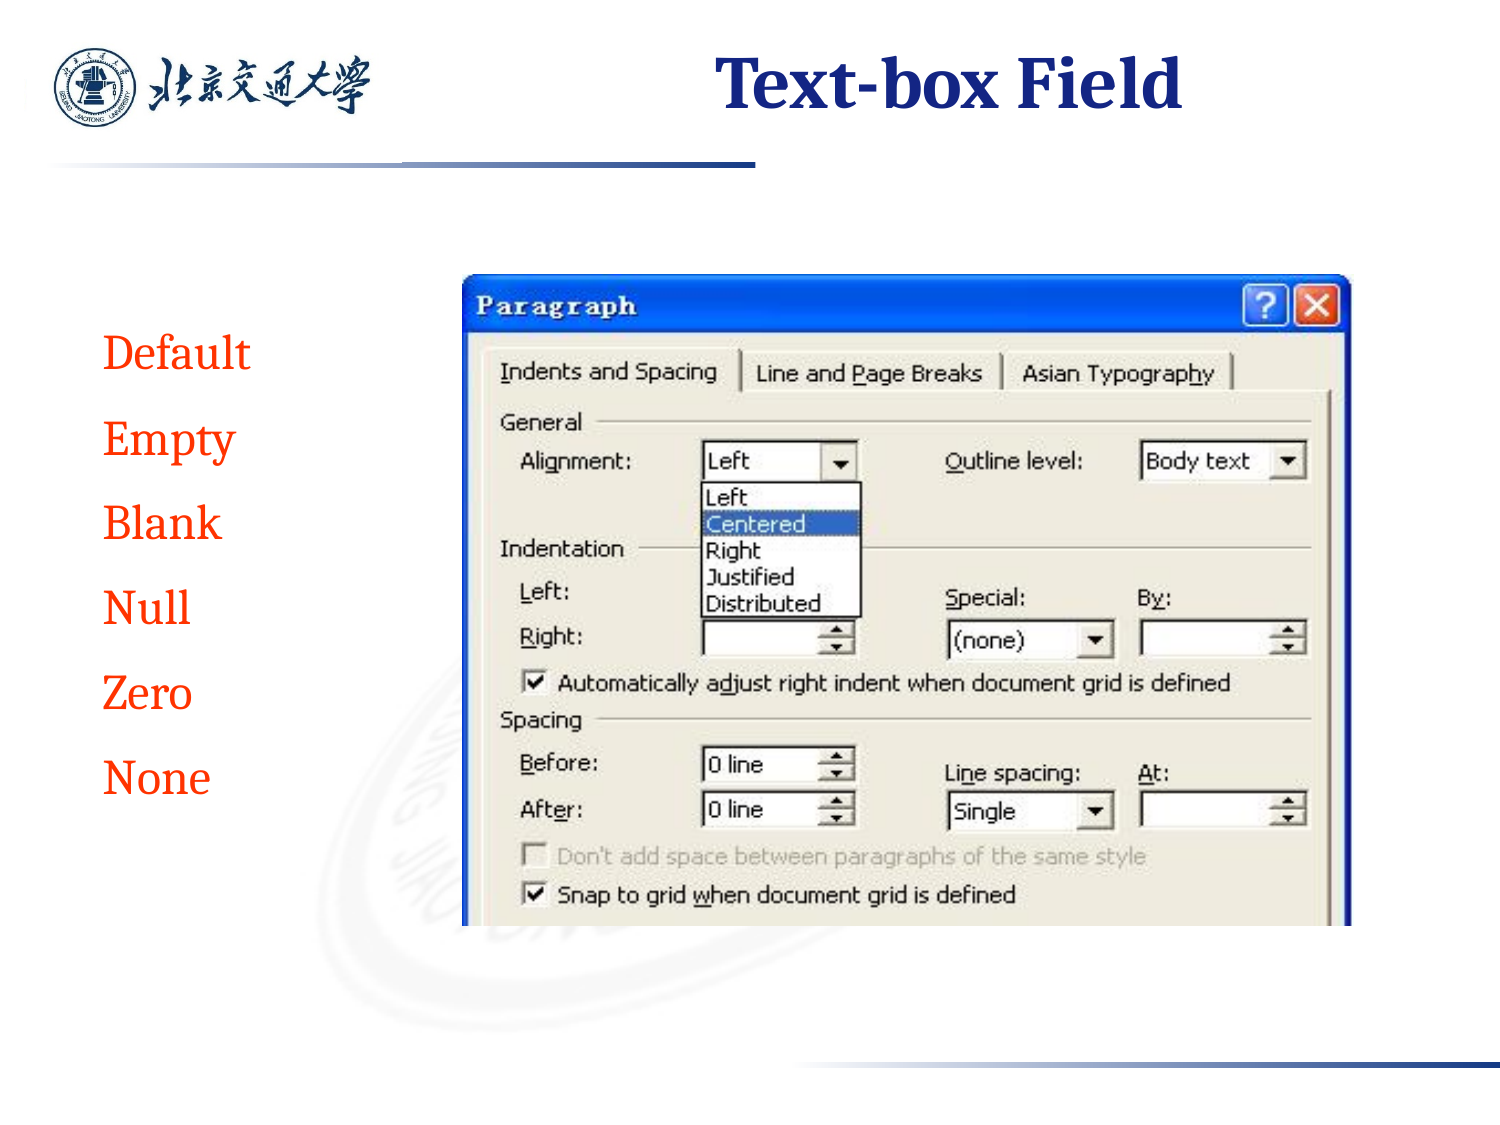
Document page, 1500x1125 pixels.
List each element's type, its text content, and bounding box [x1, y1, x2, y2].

picture [0, 0, 1500, 1125]
title Text-box Field [399, 24, 1500, 163]
text_box Default Empty Blank Null Zero None [87, 312, 388, 813]
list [462, 274, 1354, 926]
